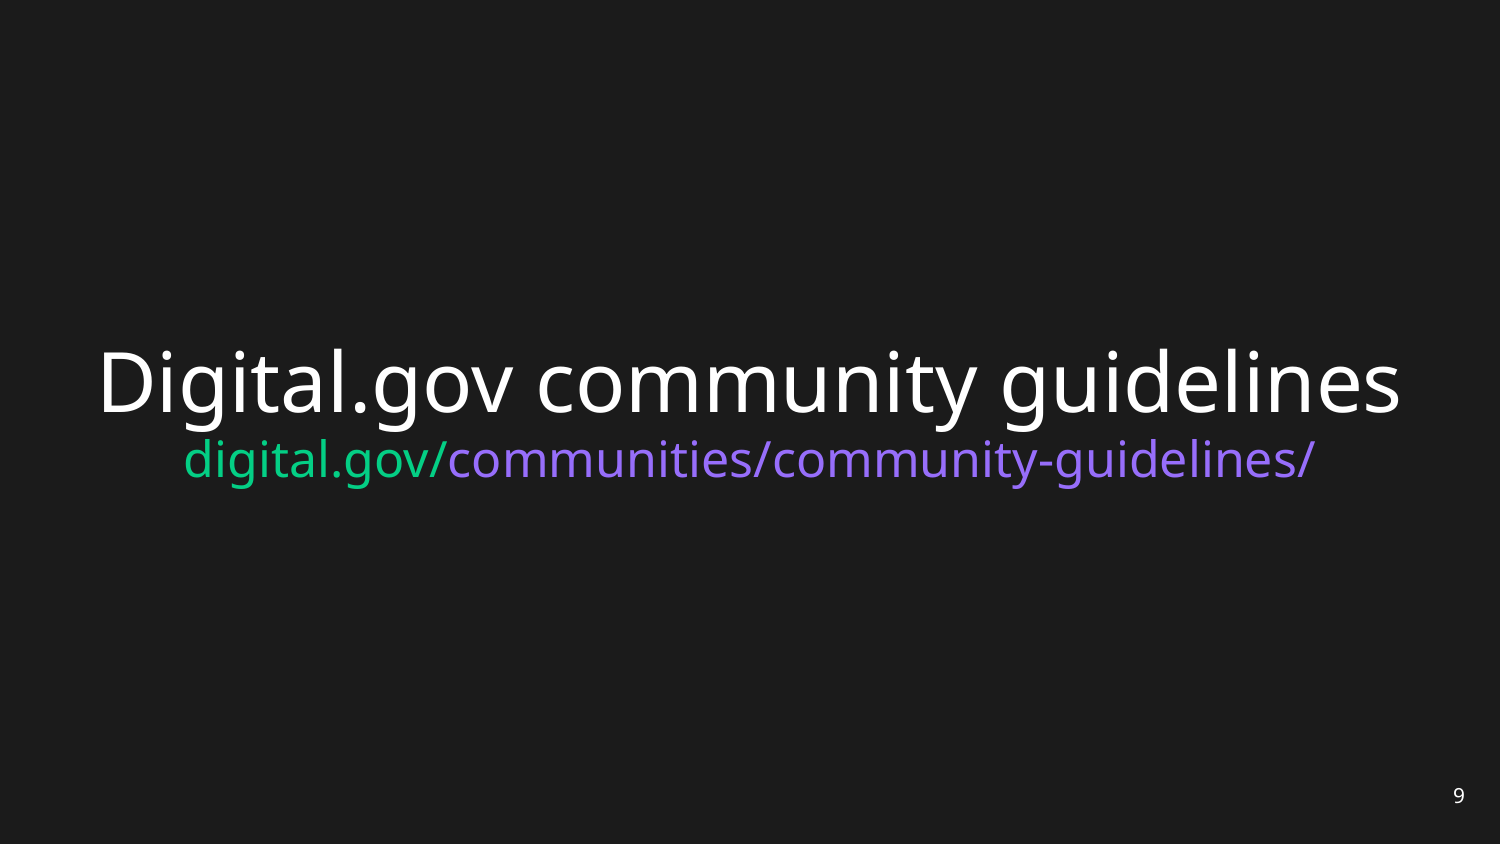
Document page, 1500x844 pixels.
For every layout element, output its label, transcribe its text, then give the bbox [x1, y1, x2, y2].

slide_number 9 [1389, 764, 1480, 830]
title Digital.gov community guidelines digital.gov/communities/community-guidelines/ [51, 72, 1449, 753]
